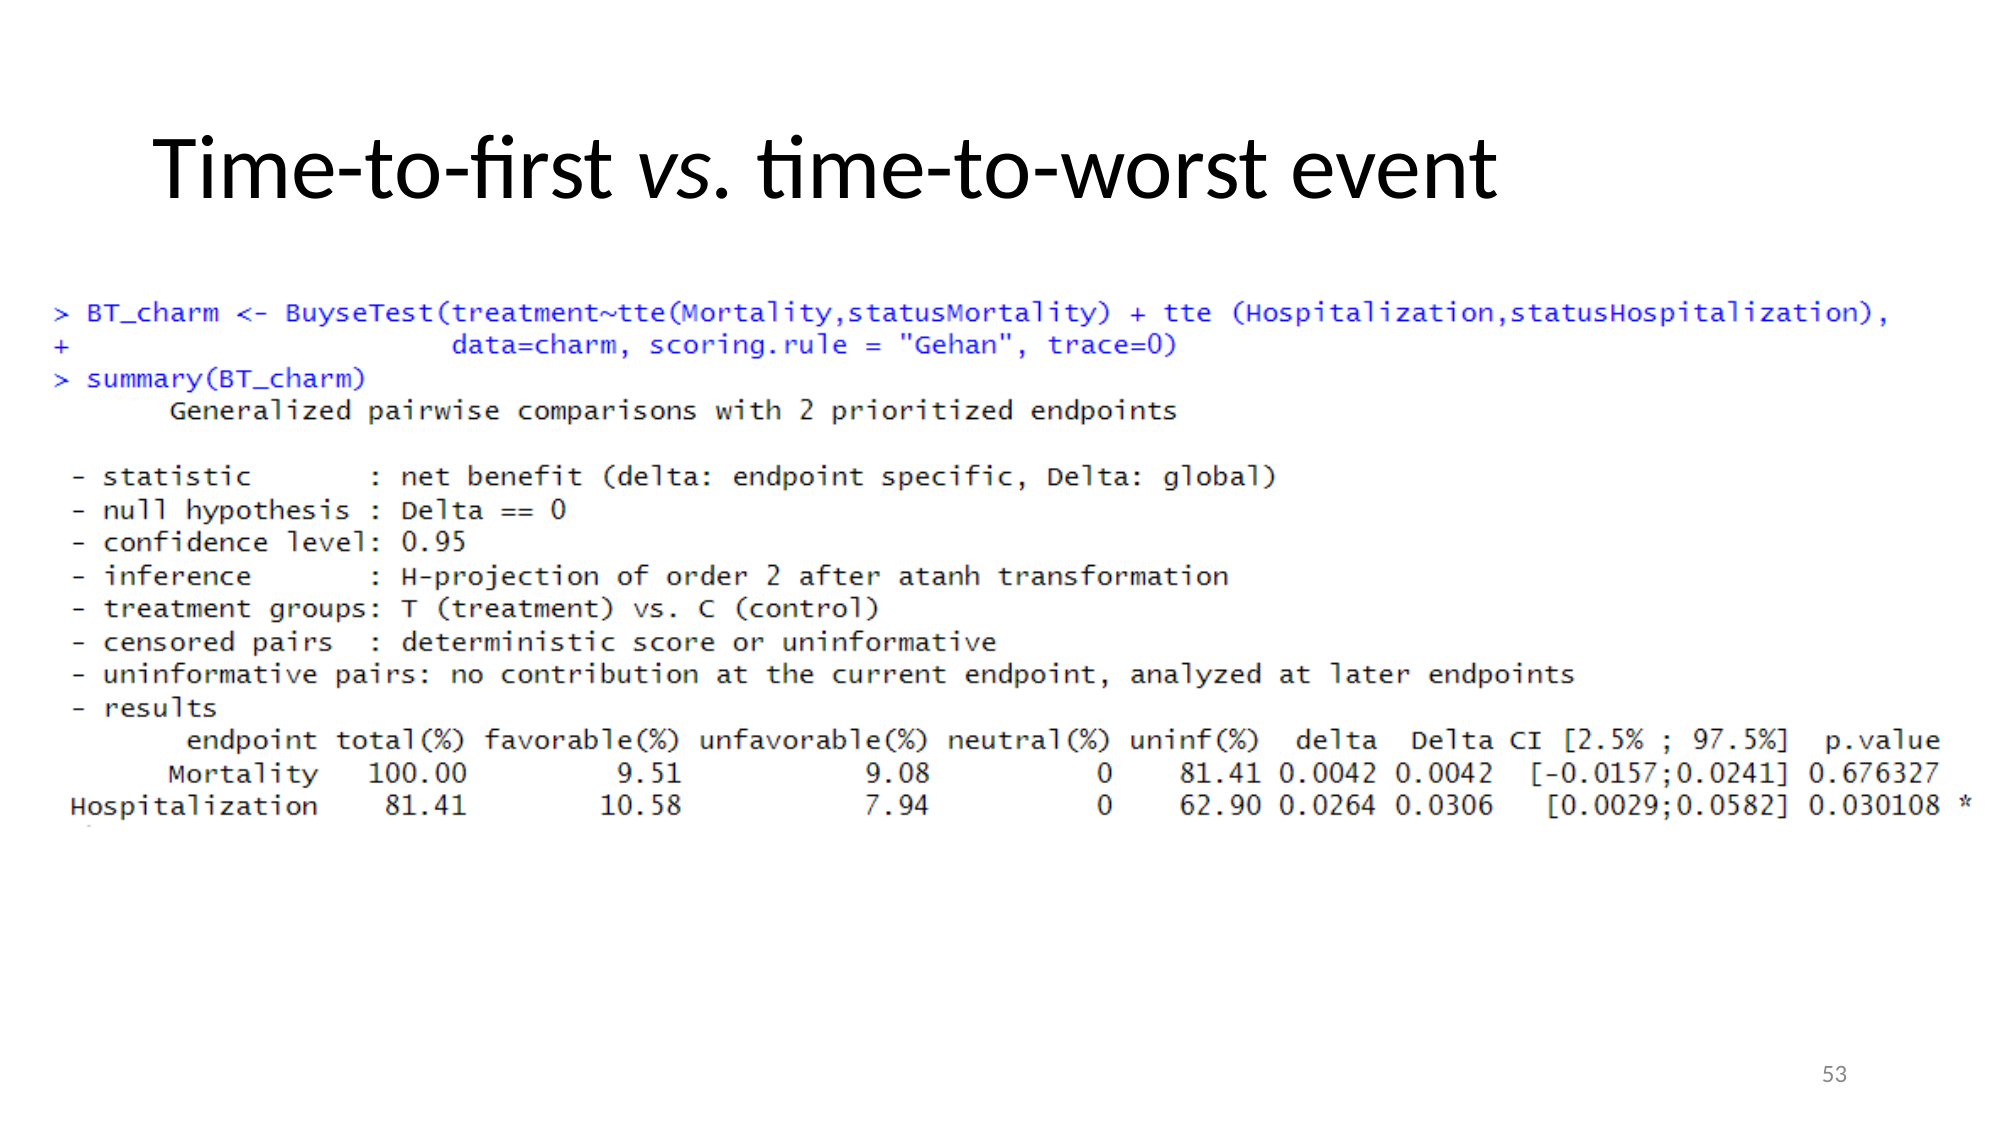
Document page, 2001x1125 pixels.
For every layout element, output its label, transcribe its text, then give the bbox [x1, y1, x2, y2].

slide_number ‹#› [1412, 1042, 1863, 1103]
picture [46, 297, 1982, 828]
title Time-to-first vs. time-to-worst event [137, 59, 1863, 278]
